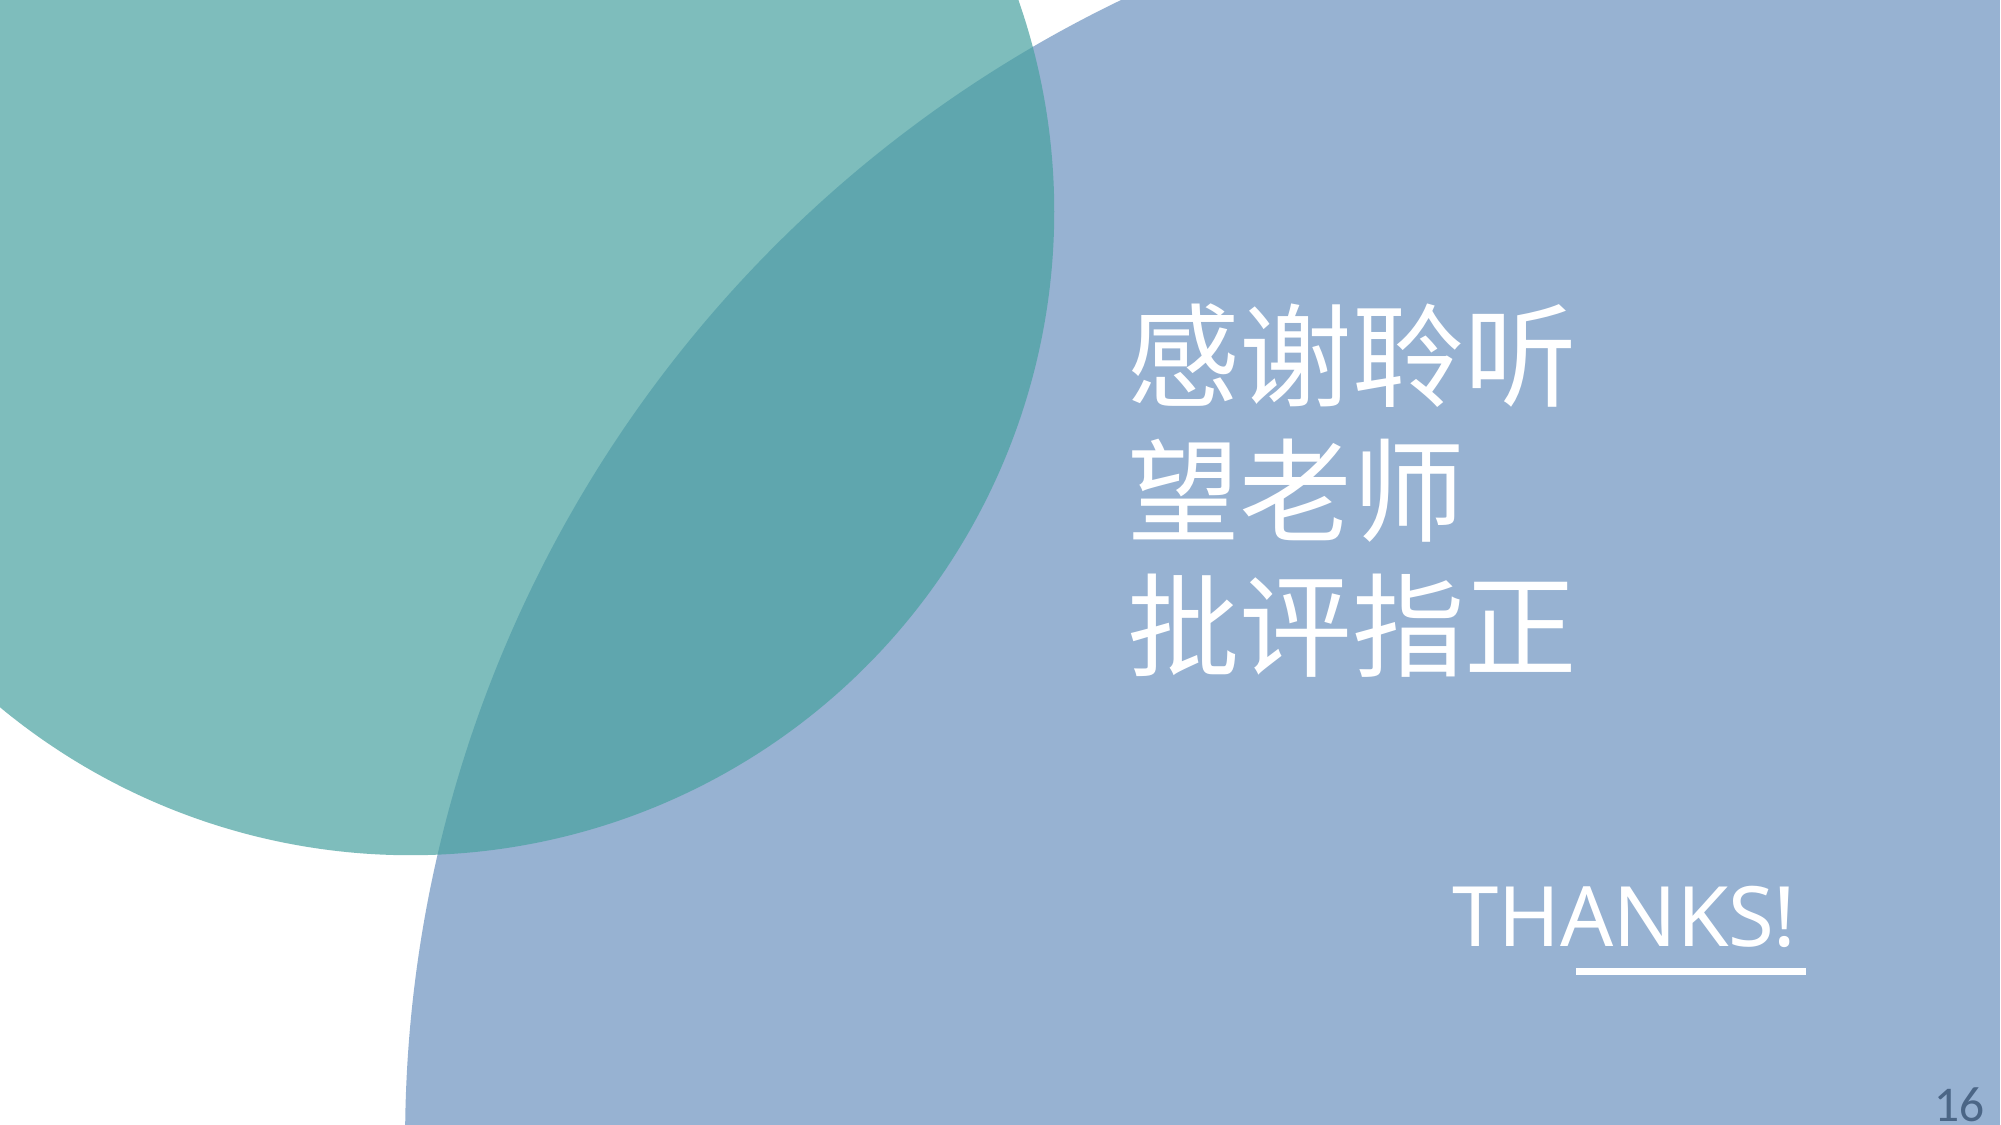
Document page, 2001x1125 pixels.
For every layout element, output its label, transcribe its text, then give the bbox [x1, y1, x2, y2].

text_box THANKS! [1437, 855, 1812, 970]
text_box [403, 0, 2000, 1125]
text_box 感谢聆听 望老师 批评指正 [1112, 278, 1593, 699]
text_box [0, 0, 1057, 858]
